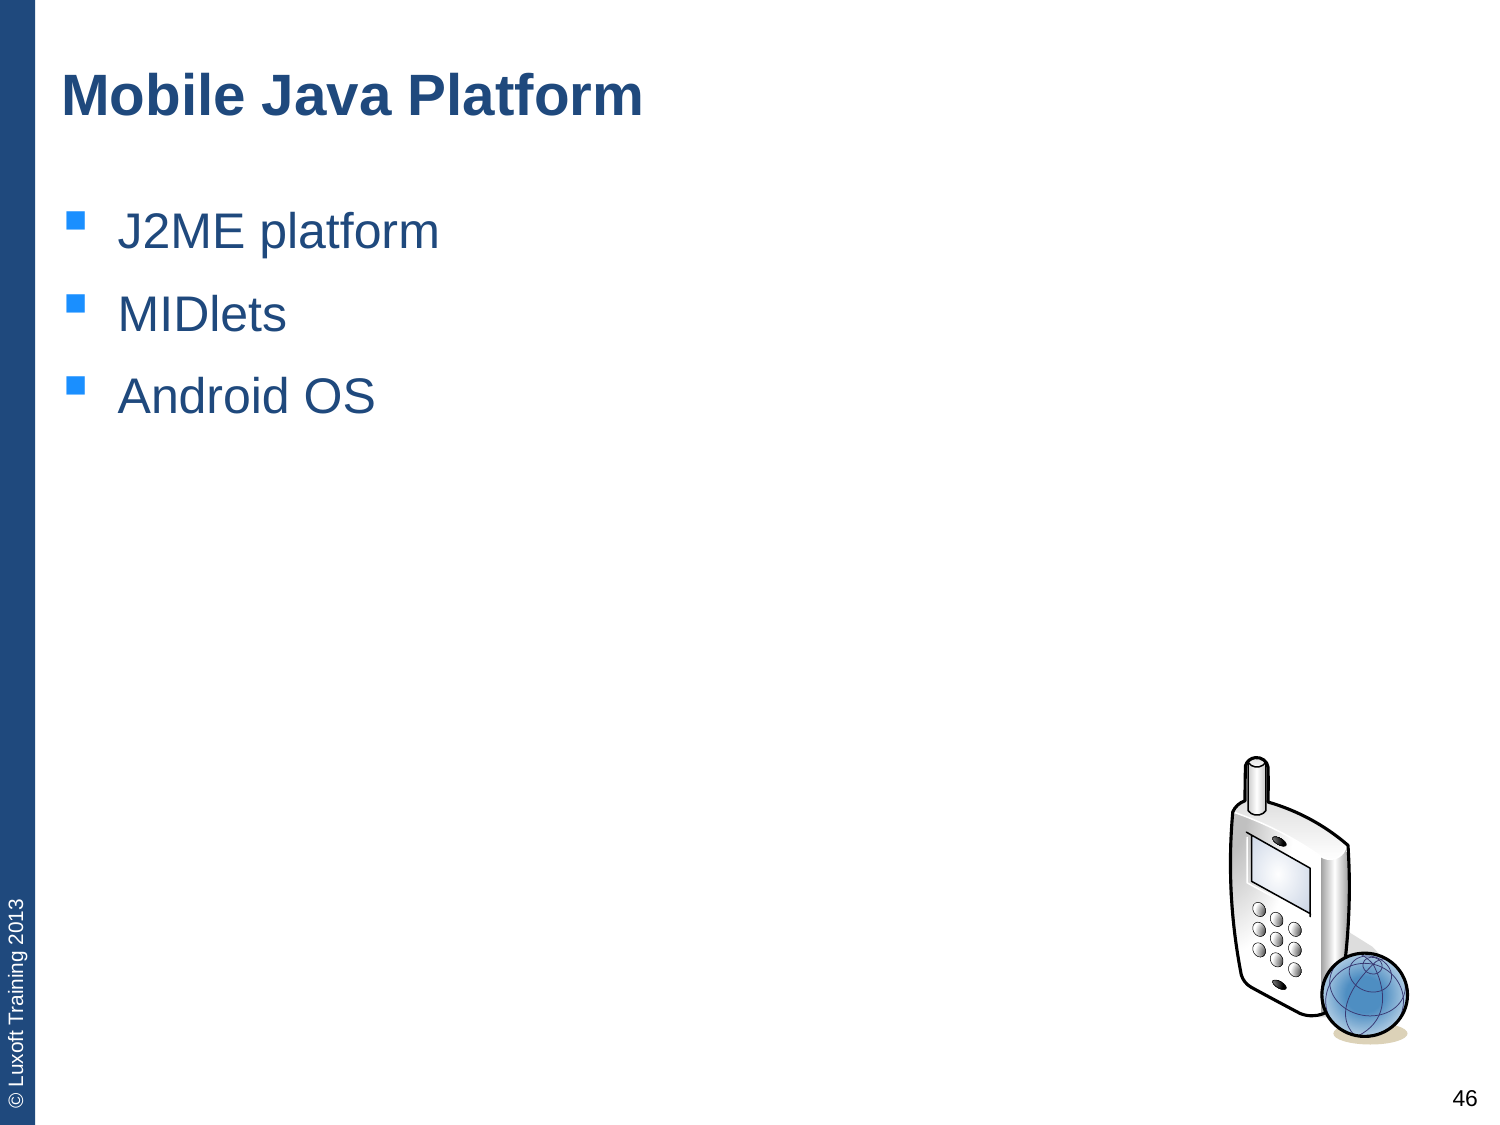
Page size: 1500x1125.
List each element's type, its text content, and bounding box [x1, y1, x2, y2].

list J2ME platform MIDlets Android OS [46, 191, 1397, 907]
title Mobile Java Platform [46, 20, 1397, 165]
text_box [1226, 753, 1412, 1048]
text_box [76, 160, 1425, 256]
